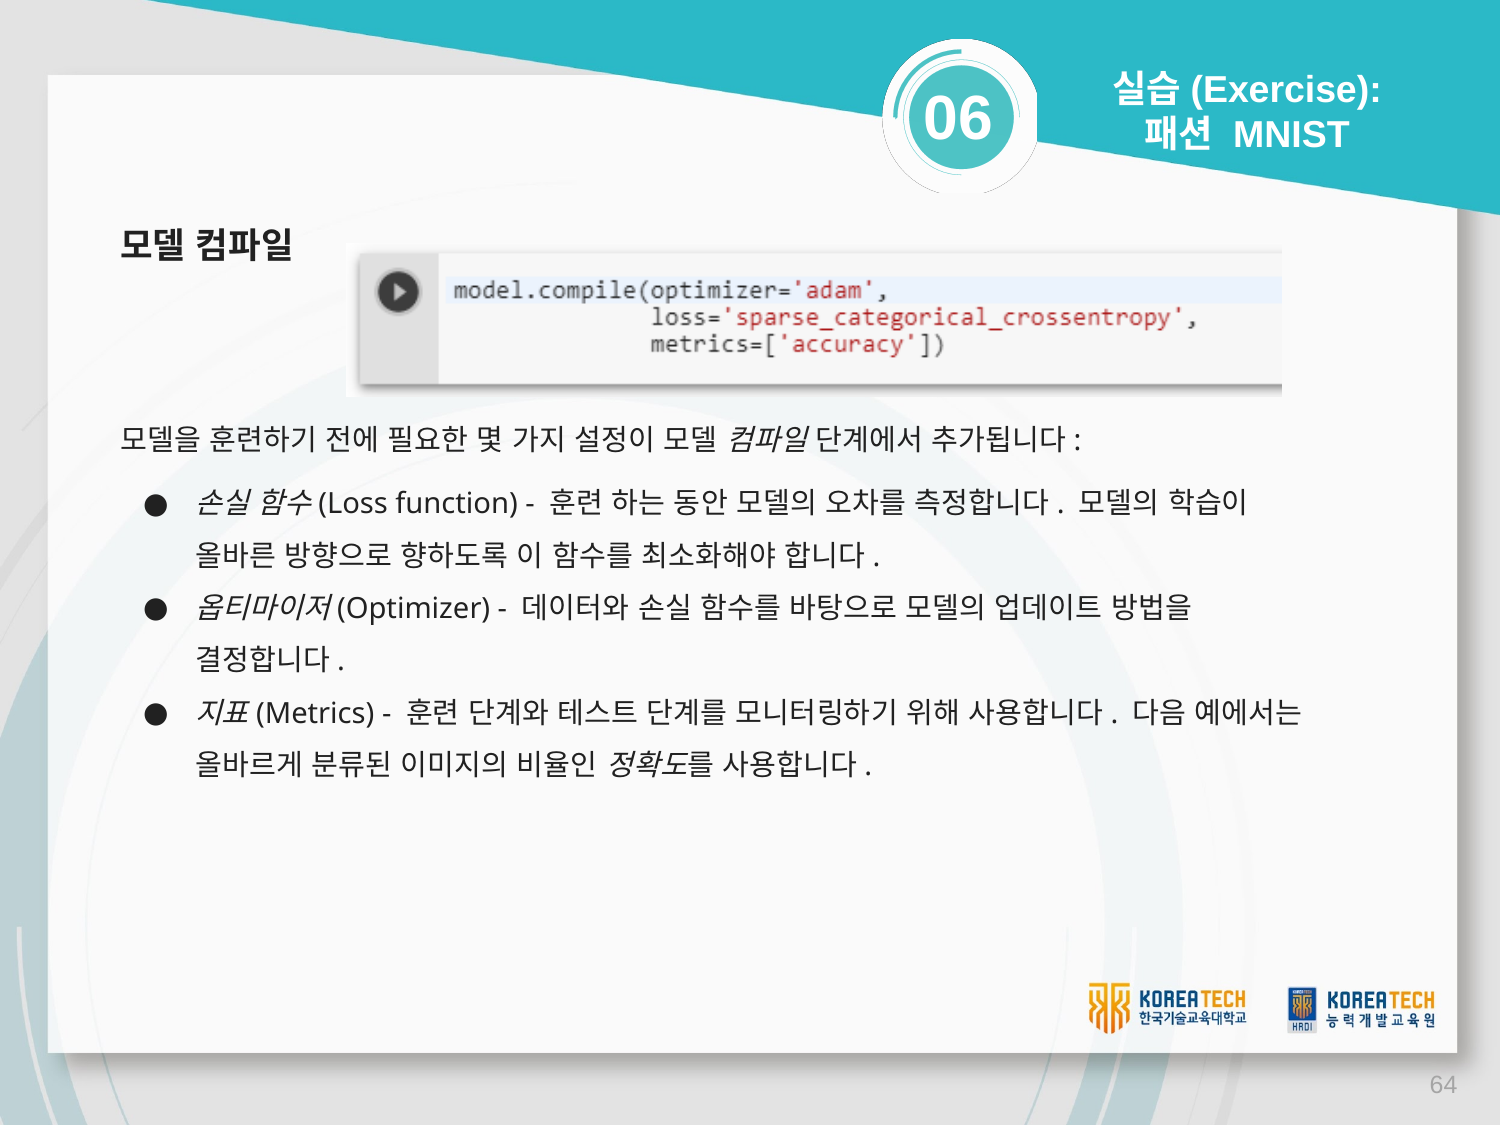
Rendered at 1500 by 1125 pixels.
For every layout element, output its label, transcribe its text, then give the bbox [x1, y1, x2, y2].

text_box 모델 컴파일 모델을 훈련하기 전에 필요한 몇 가지 설정이 모델 컴파일 단계에서 추가됩니다: 손실 함수(Loss function) - 훈련 하는 동안 모델의 오차를 측정합니다. 모델의 학습이 올바른 방향으로 향하도록 이 함수를 최소화해야 합니다. 옵티마이저(Optimizer) - 데이터와 손실 함수를 바탕으로 모델의 업데이트 방법을 결정합니다. 지표(Metrics) - 훈련 단계와 테스트 단계를 모니터링하기 위해 사용합니다. 다음 예에서는 올바르게 분류된 이미지의 비율인 정확도를 사용합니다. [105, 209, 1348, 903]
text_box 실습(Exercise): 패션 MNIST [1053, 57, 1441, 161]
picture [0, 0, 1500, 1125]
slide_number 64 [1225, 1053, 1473, 1114]
